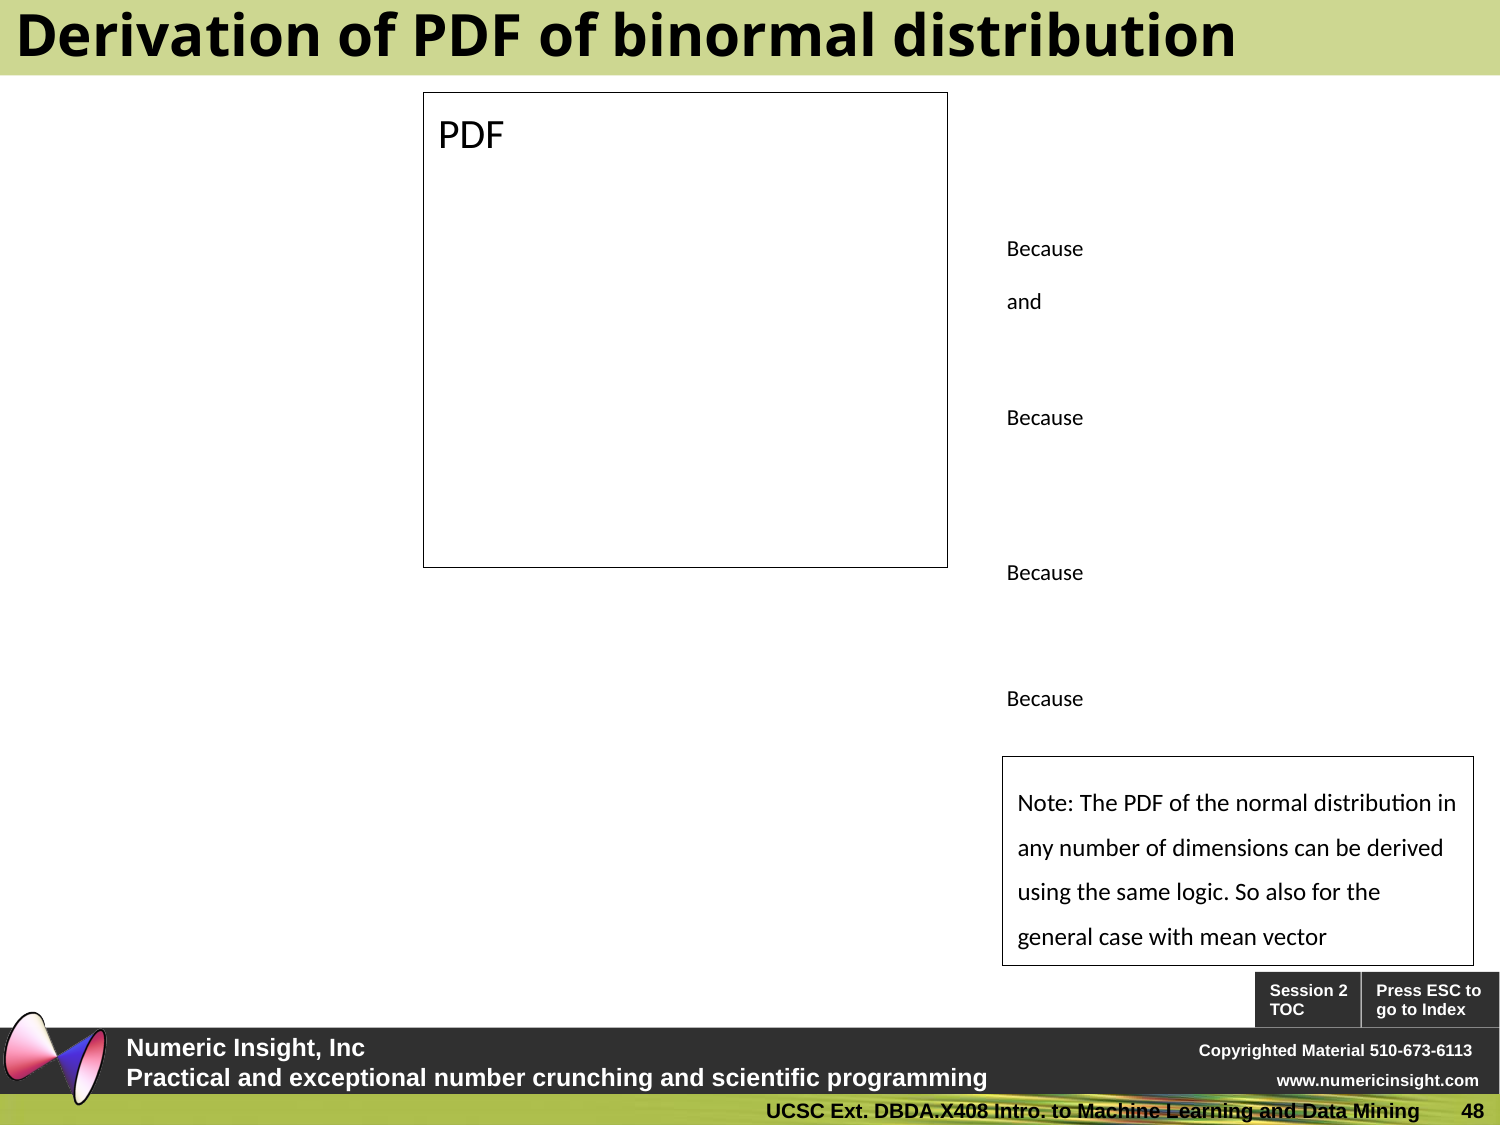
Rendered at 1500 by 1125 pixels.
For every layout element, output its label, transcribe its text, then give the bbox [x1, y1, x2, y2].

title Derivation of PDF of binormal distribution [0, 0, 1500, 76]
picture [0, 1007, 1500, 1125]
